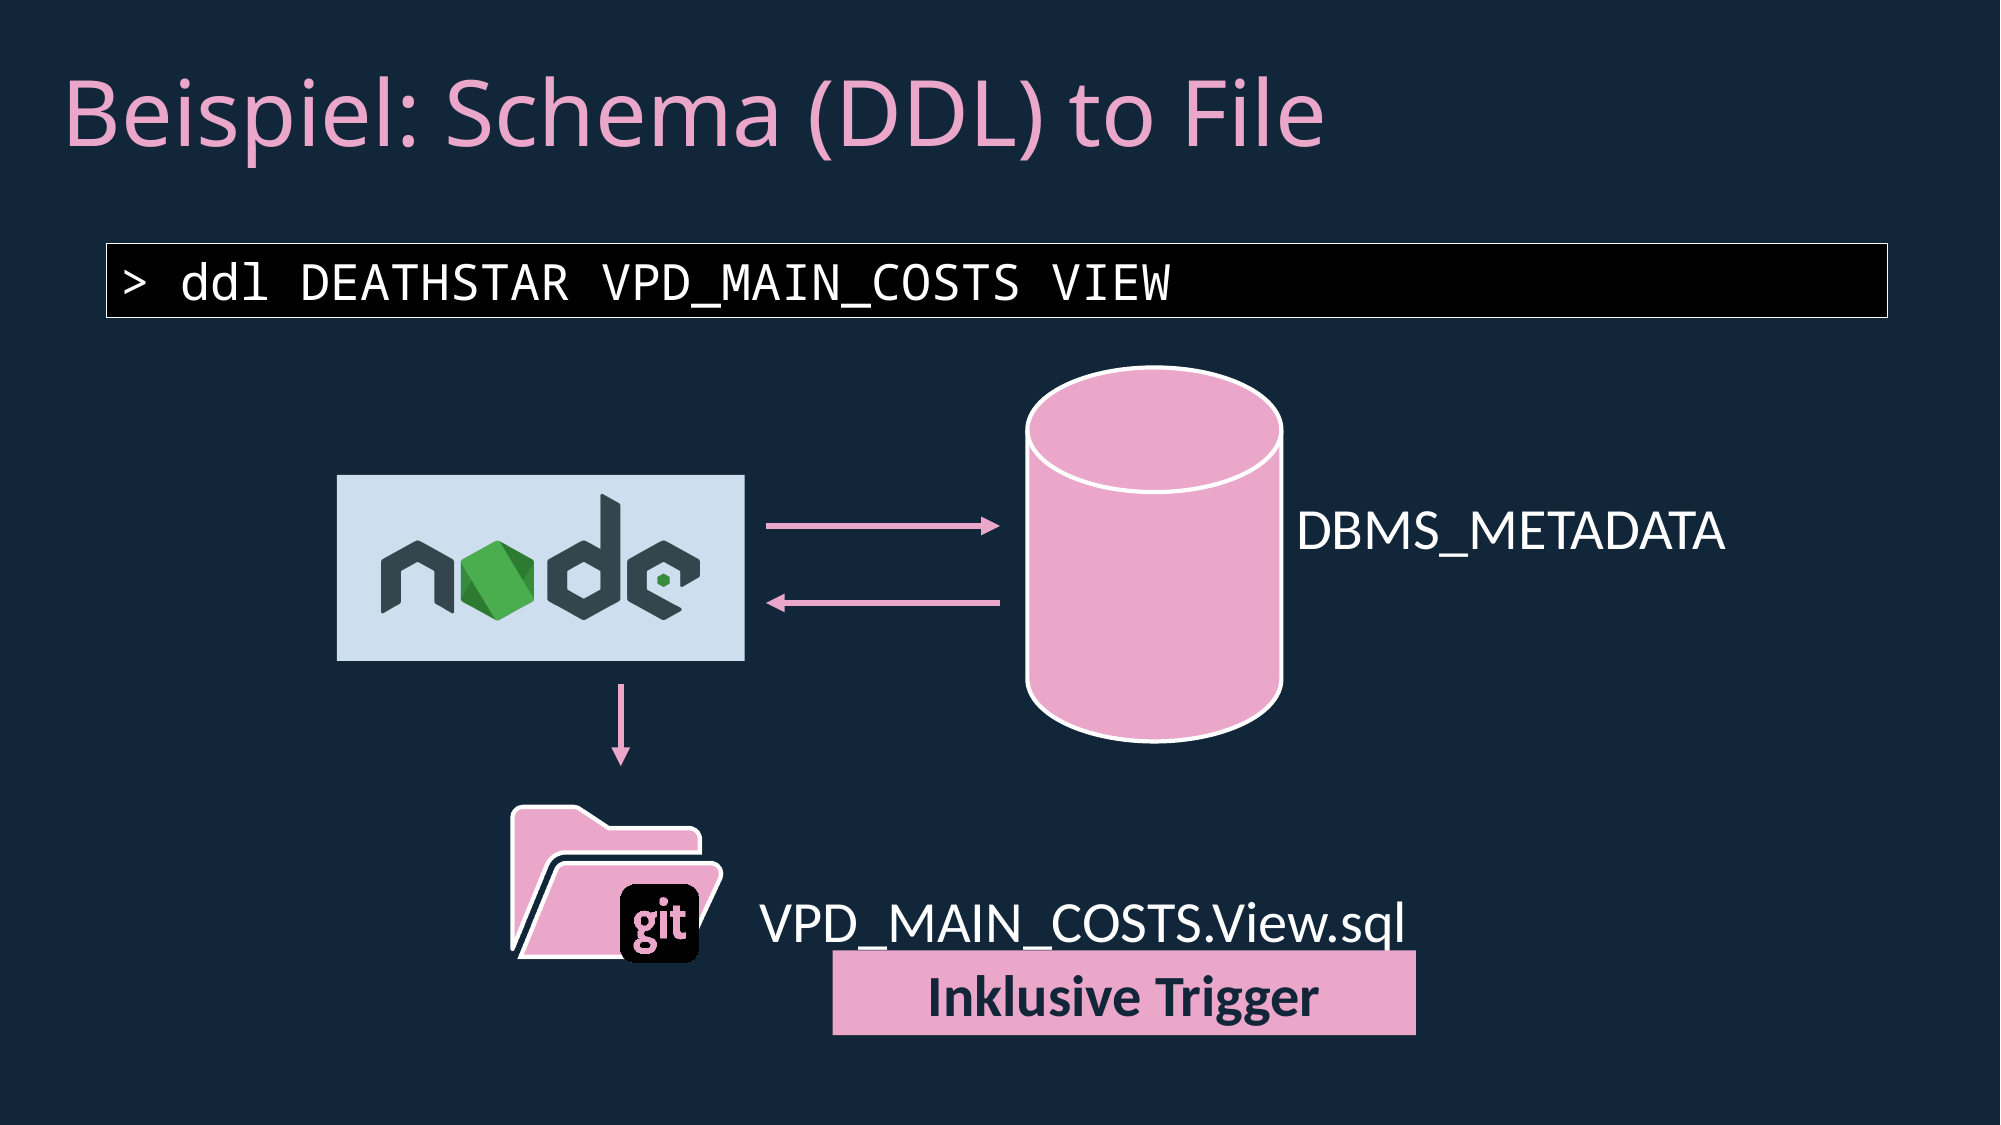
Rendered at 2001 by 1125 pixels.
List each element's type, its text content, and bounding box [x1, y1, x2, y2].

text_box Beispiel: Schema (DDL) to File [47, 47, 1618, 173]
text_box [336, 414, 745, 733]
text_box VPD_MAIN_COSTS.View.sql [745, 877, 1460, 962]
text_box > ddl DEATHSTAR VPD_MAIN_COSTS VIEW [106, 243, 1888, 318]
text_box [1027, 367, 1812, 742]
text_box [488, 753, 745, 1010]
text_box Inklusive Trigger [832, 950, 1416, 1036]
